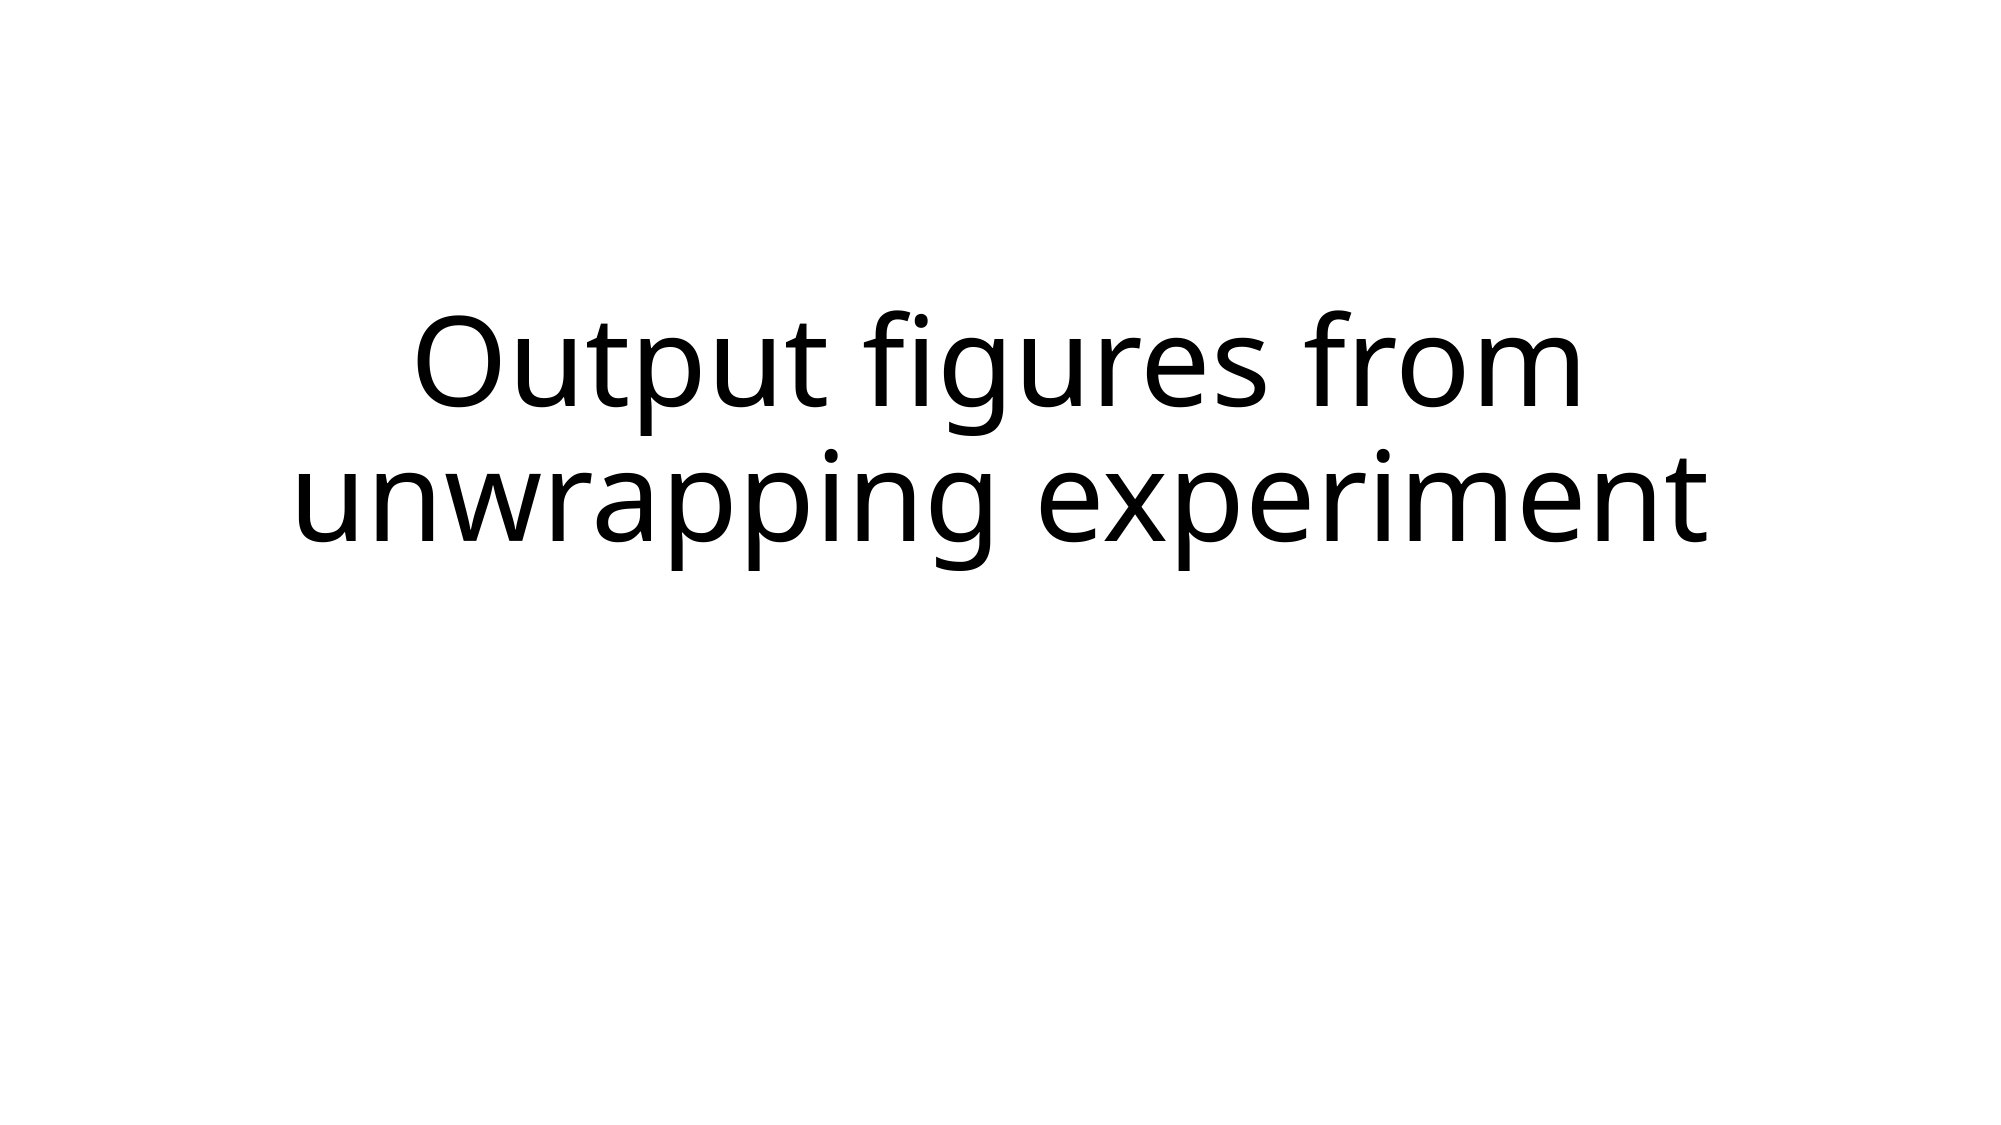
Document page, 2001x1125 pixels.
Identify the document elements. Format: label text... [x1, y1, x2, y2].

title Output figures from unwrapping experiment [249, 184, 1750, 576]
